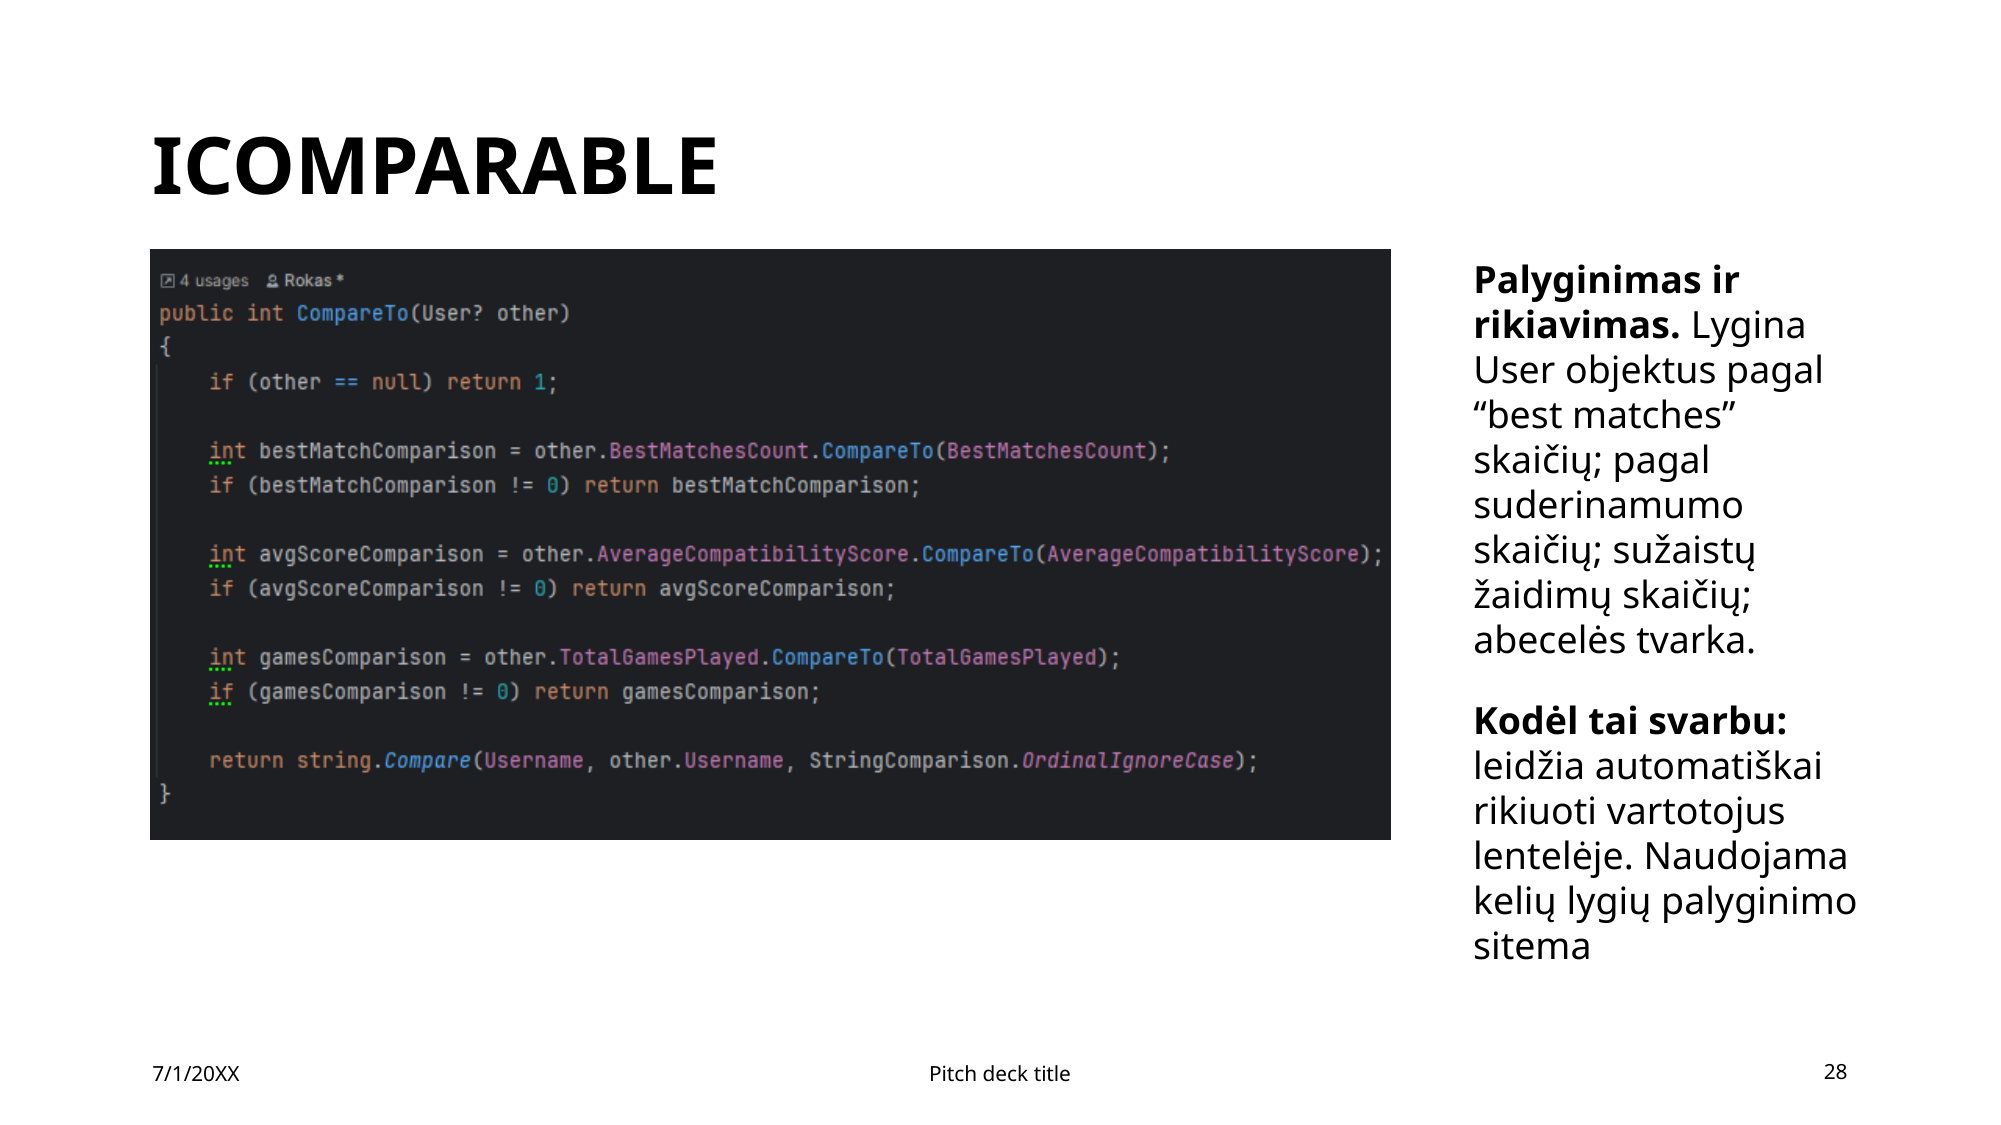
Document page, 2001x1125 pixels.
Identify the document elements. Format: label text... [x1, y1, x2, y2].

title IComparable [137, 59, 1863, 278]
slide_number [137, 1042, 588, 1103]
slide_number 28 [1412, 1042, 1863, 1103]
footer Pitch deck title [662, 1042, 1338, 1103]
text_box Kodėl tai svarbu: leidžia automatiškai rikiuoti vartotojus lentelėje. Naudojama kelių lygių palyginimo sitema [1458, 689, 1909, 975]
picture [150, 249, 1392, 840]
text_box Palyginimas ir rikiavimas. Lygina User objektus pagal “best matches” skaičių; pagal suderinamumo skaičių; sužaistų žaidimų skaičių; abecelės tvarka. [1458, 249, 1863, 669]
